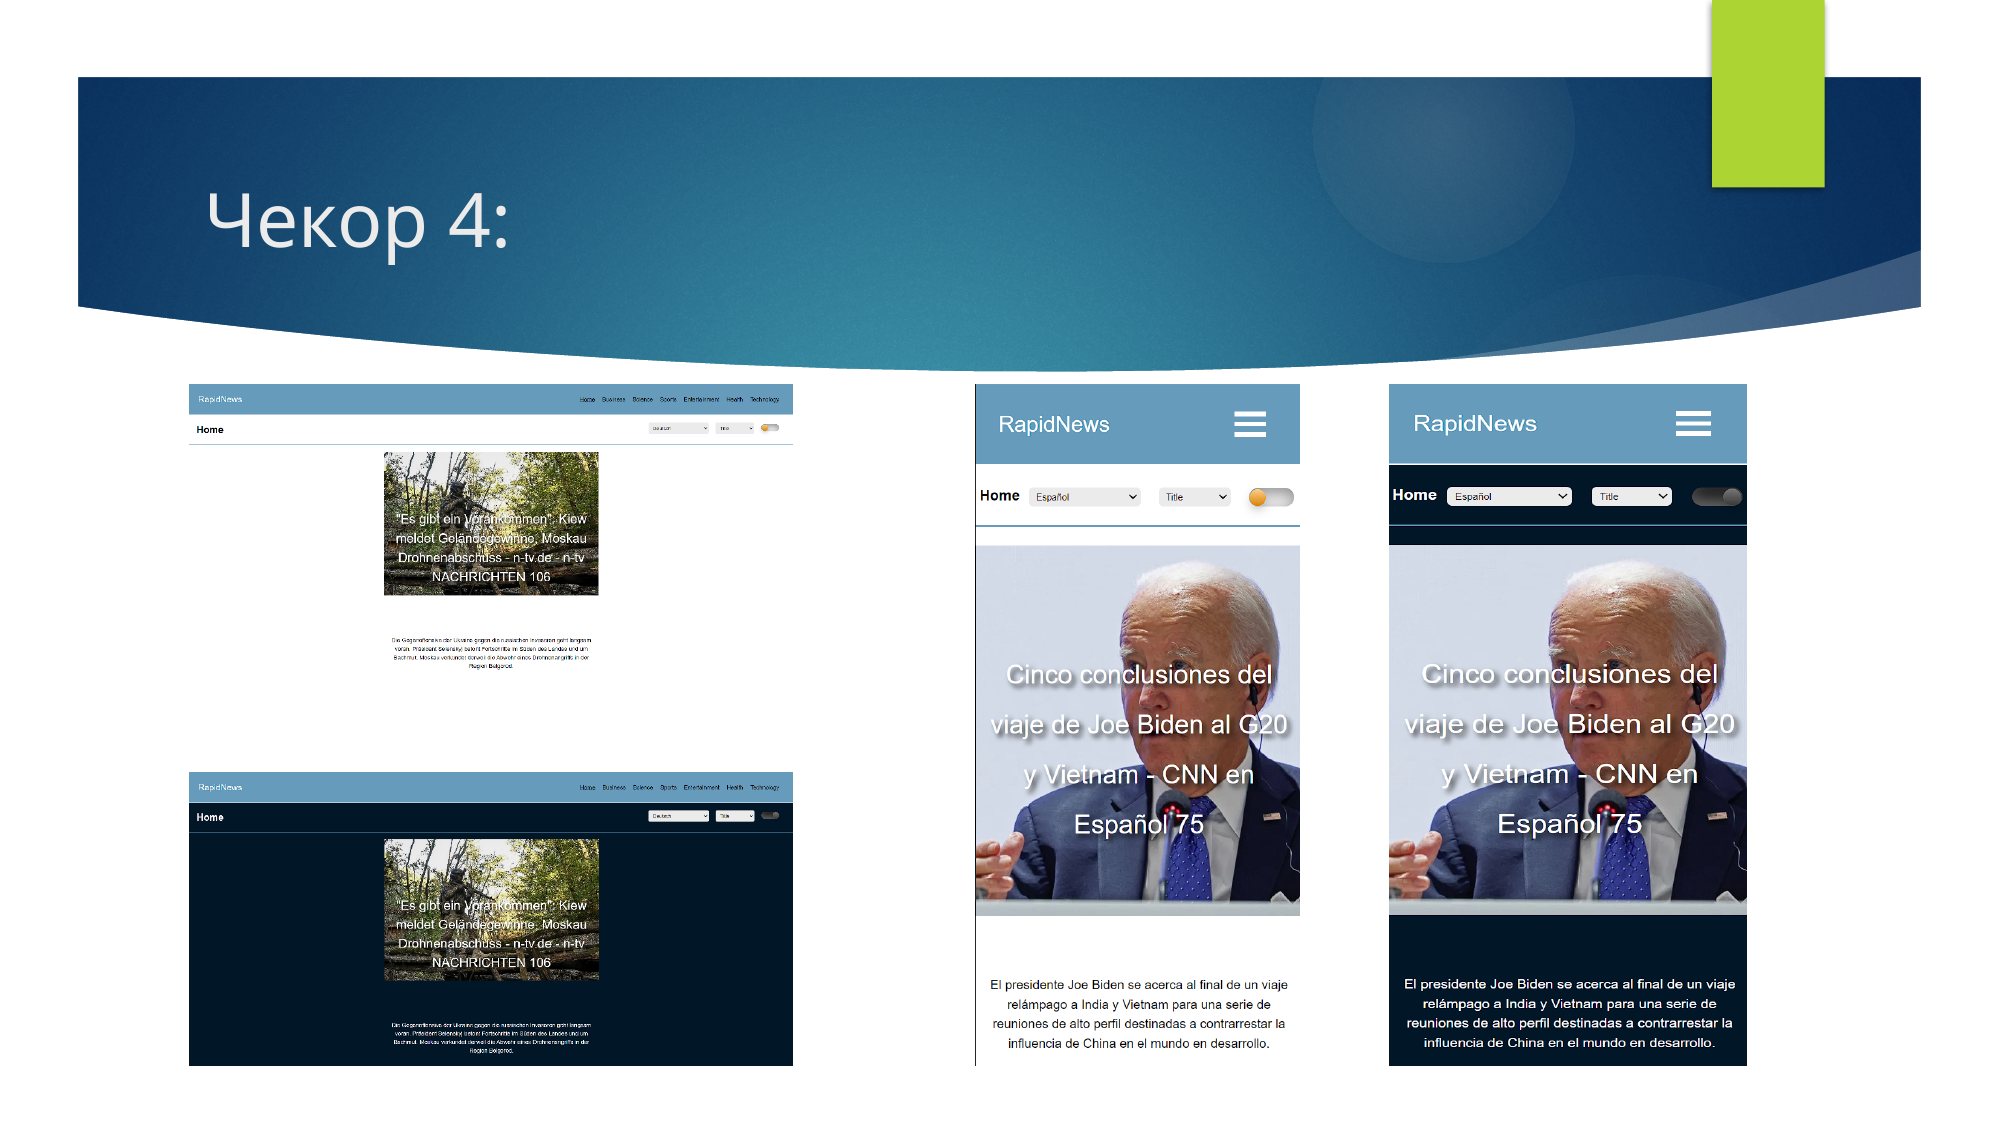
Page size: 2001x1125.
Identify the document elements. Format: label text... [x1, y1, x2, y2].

picture [189, 383, 794, 682]
title Чекор 4: [189, 159, 1627, 276]
picture [1389, 383, 1747, 1067]
picture [189, 771, 794, 1067]
picture [974, 383, 1300, 1067]
